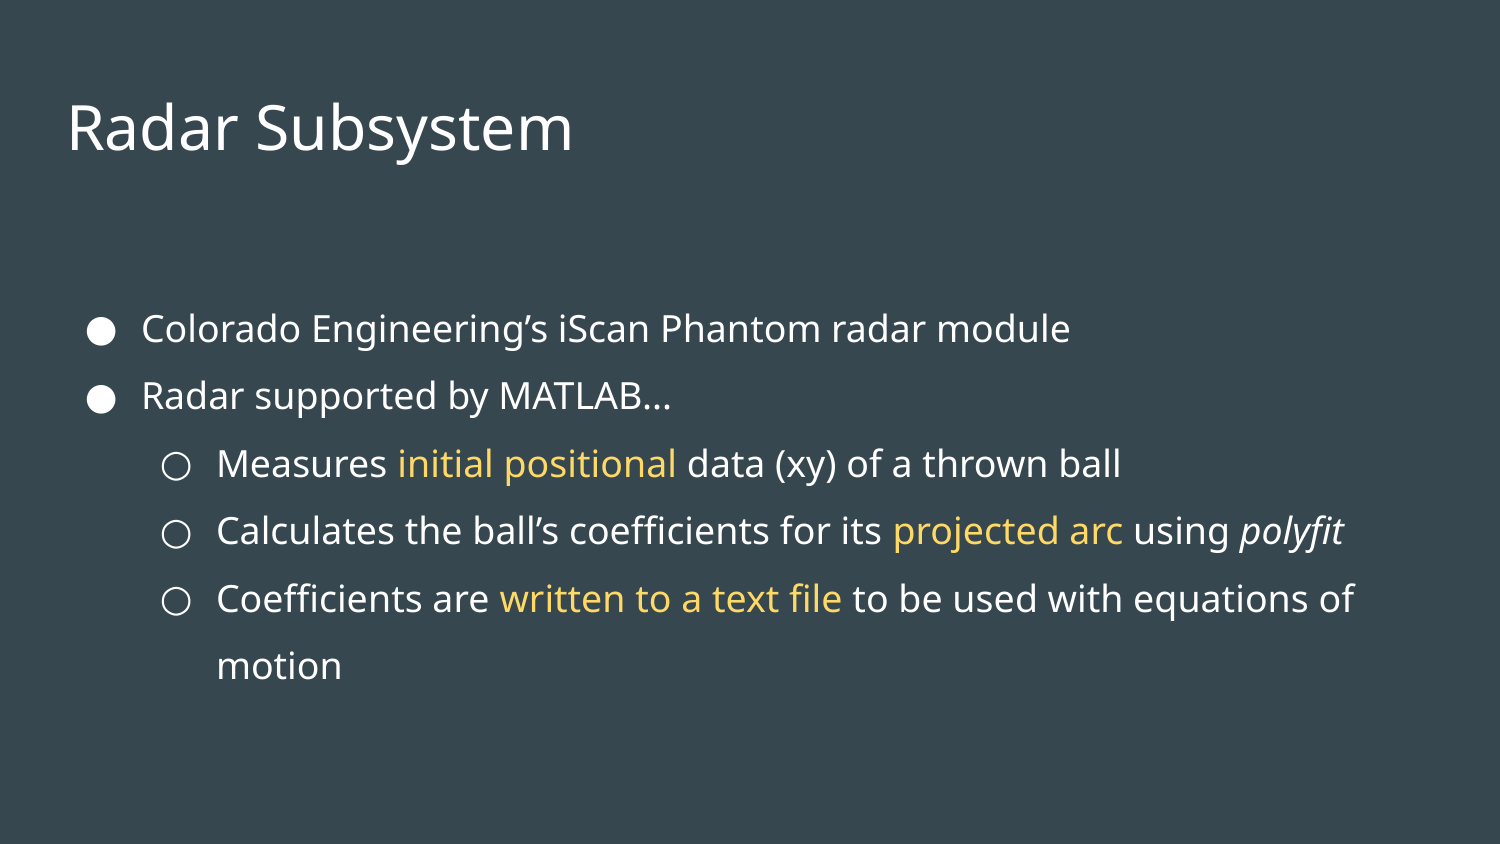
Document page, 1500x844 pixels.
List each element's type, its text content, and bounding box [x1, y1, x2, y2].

list Colorado Engineering’s iScan Phantom radar module Radar supported by MATLAB... Measures initial positional data (xy) of a thrown ball Calculates the ball’s coefficients for its projected arc using polyfit Coefficients are written to a text file to be used with equations of motion [51, 189, 1449, 750]
title Radar Subsystem [51, 72, 1449, 167]
